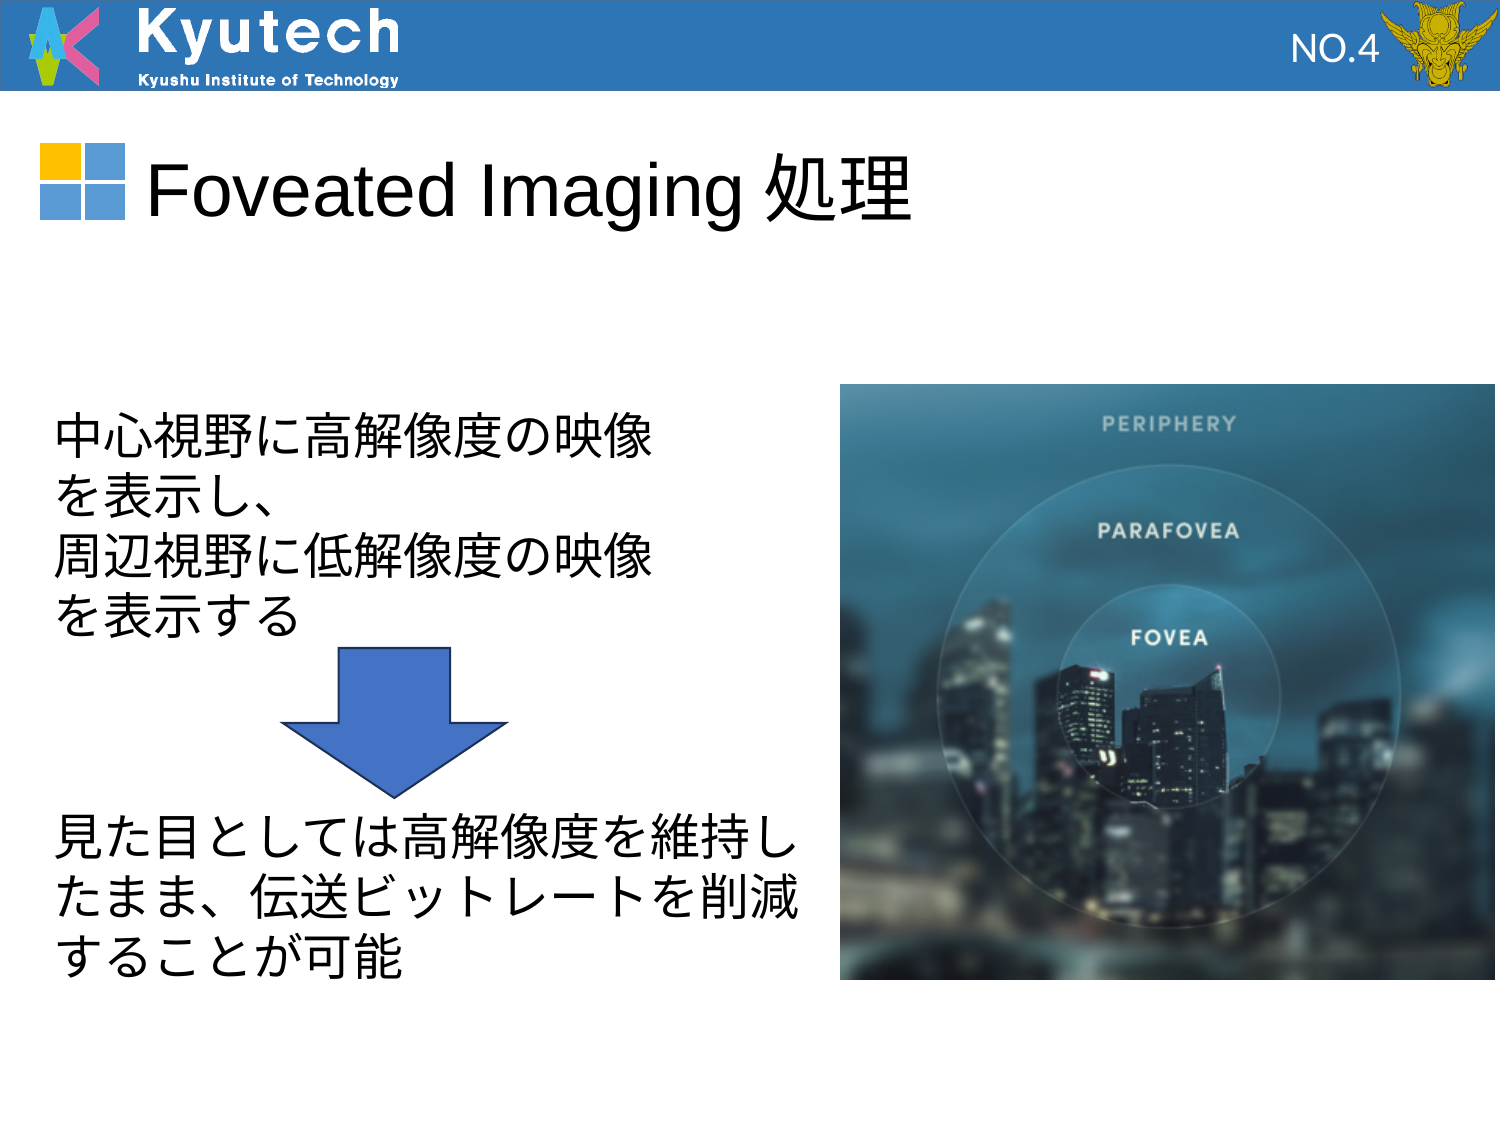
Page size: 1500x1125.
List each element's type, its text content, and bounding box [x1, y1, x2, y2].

picture [29, 7, 99, 86]
picture [1377, 0, 1500, 92]
text_box 中心視野に高解像度の映像 を表示し、 周辺視野に低解像度の映像 を表示する [38, 397, 840, 652]
text_box 見た目としては高解像度を維持したまま、伝送ビットレートを削減することが可能 [38, 798, 822, 993]
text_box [39, 142, 127, 222]
picture [840, 384, 1495, 980]
text_box [279, 646, 510, 798]
slide_number NO.4 [1198, 7, 1395, 83]
text_box Foveated Imaging処理 [130, 133, 929, 239]
